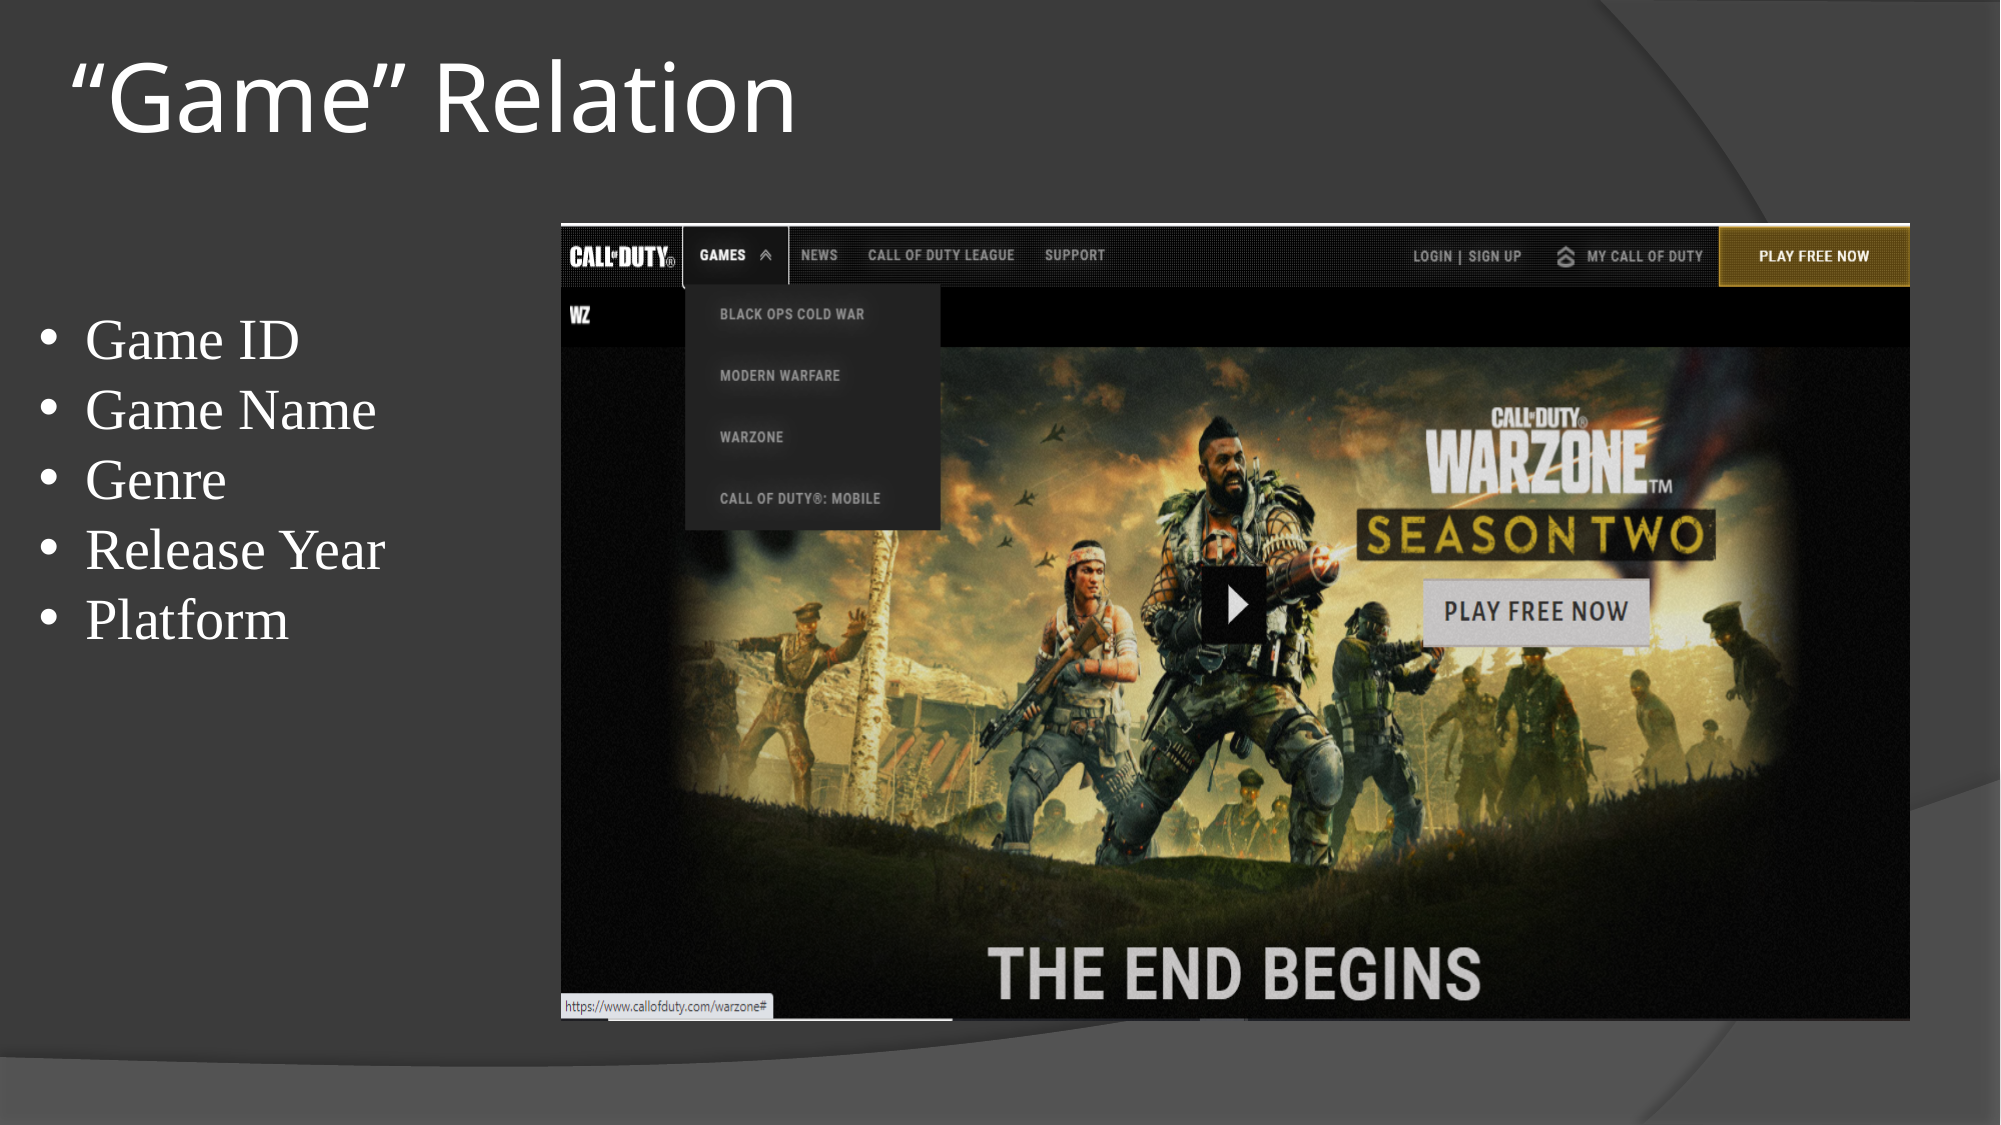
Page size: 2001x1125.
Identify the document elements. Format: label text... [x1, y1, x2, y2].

text_box Game ID Game Name Genre Release Year Platform [23, 293, 553, 659]
title “Game” Relation [64, 0, 838, 188]
picture [561, 223, 1911, 1022]
